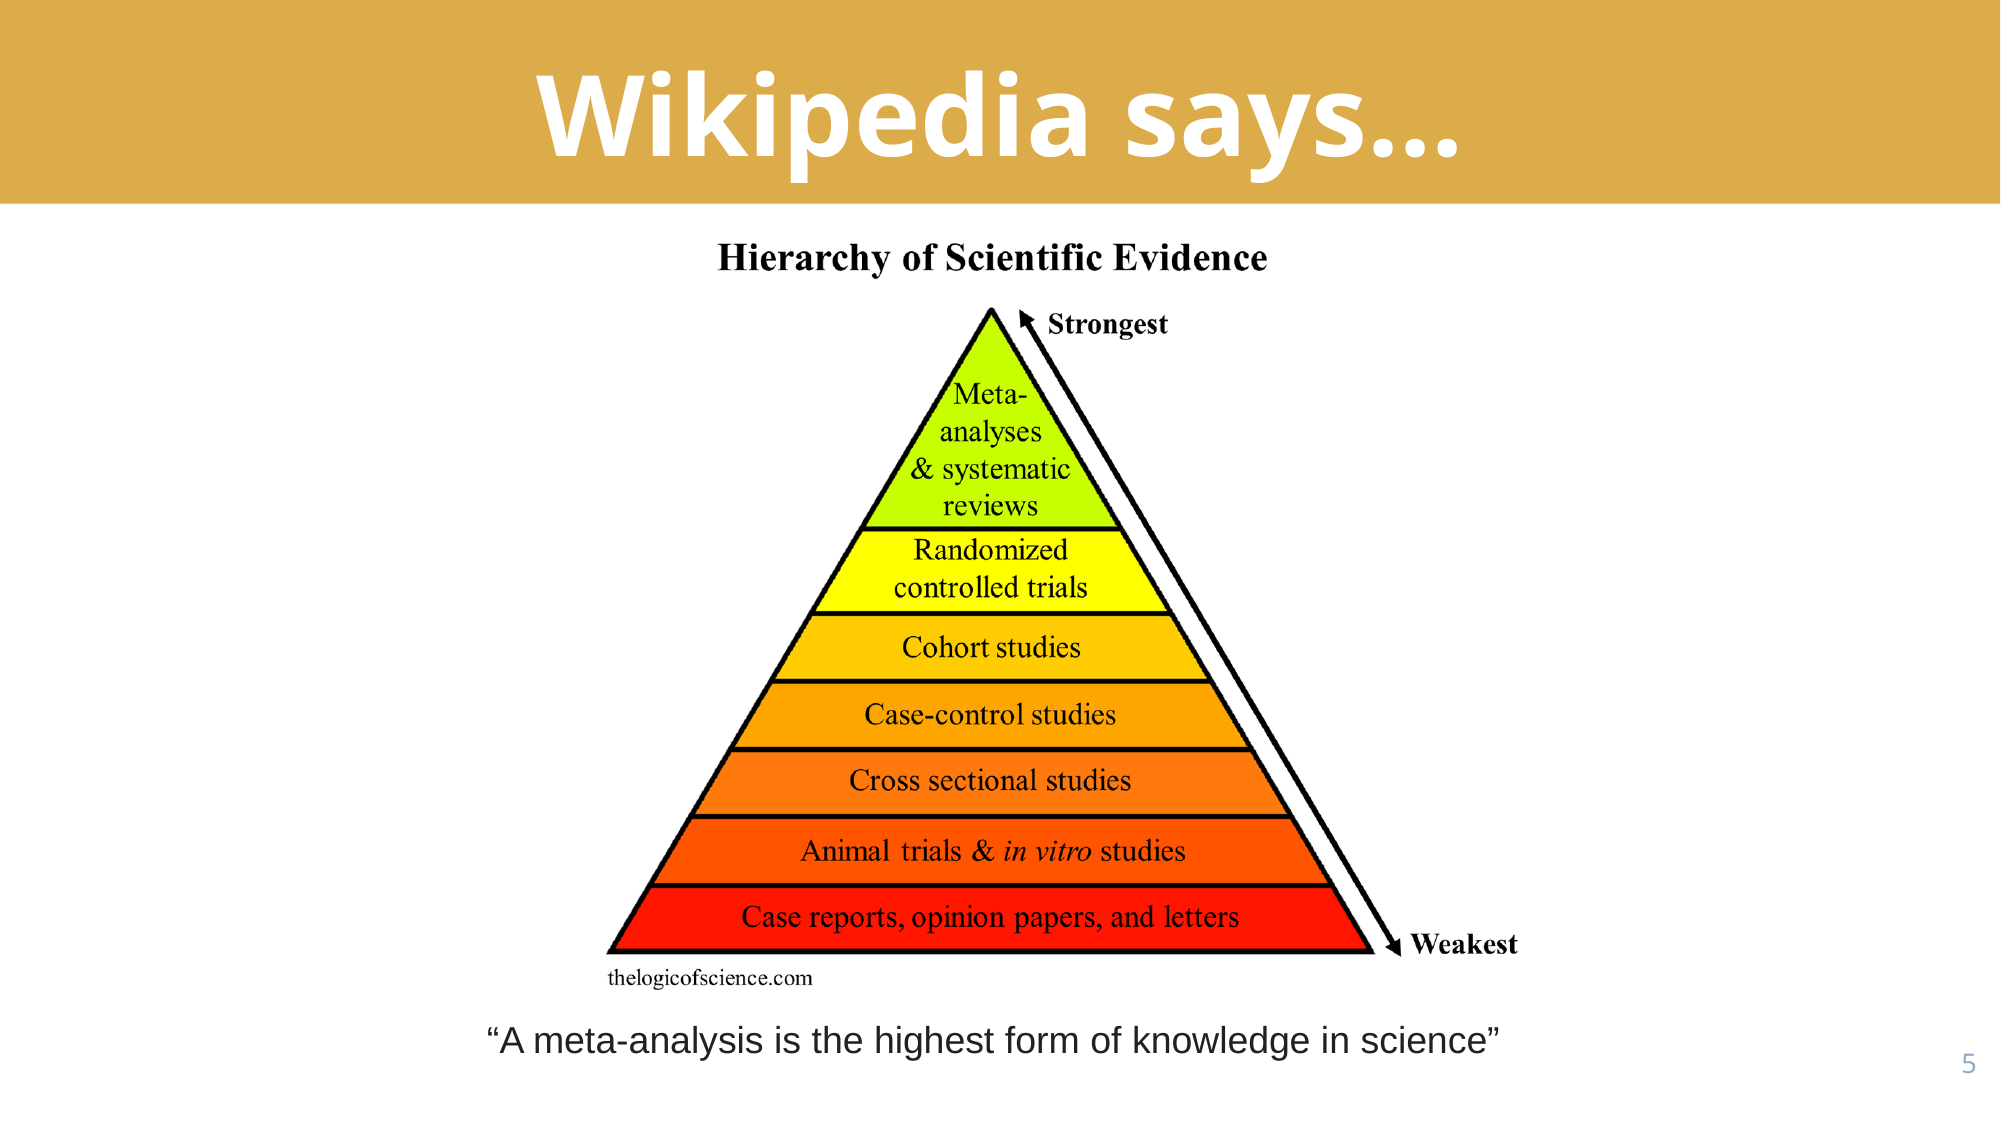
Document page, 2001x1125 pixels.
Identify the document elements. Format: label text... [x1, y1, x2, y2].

title Wikipedia says… [0, 0, 2000, 187]
picture [597, 230, 1523, 995]
text_box “A meta-analysis is the highest form of knowledge in science” [472, 1008, 1516, 1069]
slide_number 4 [1871, 1038, 1992, 1125]
